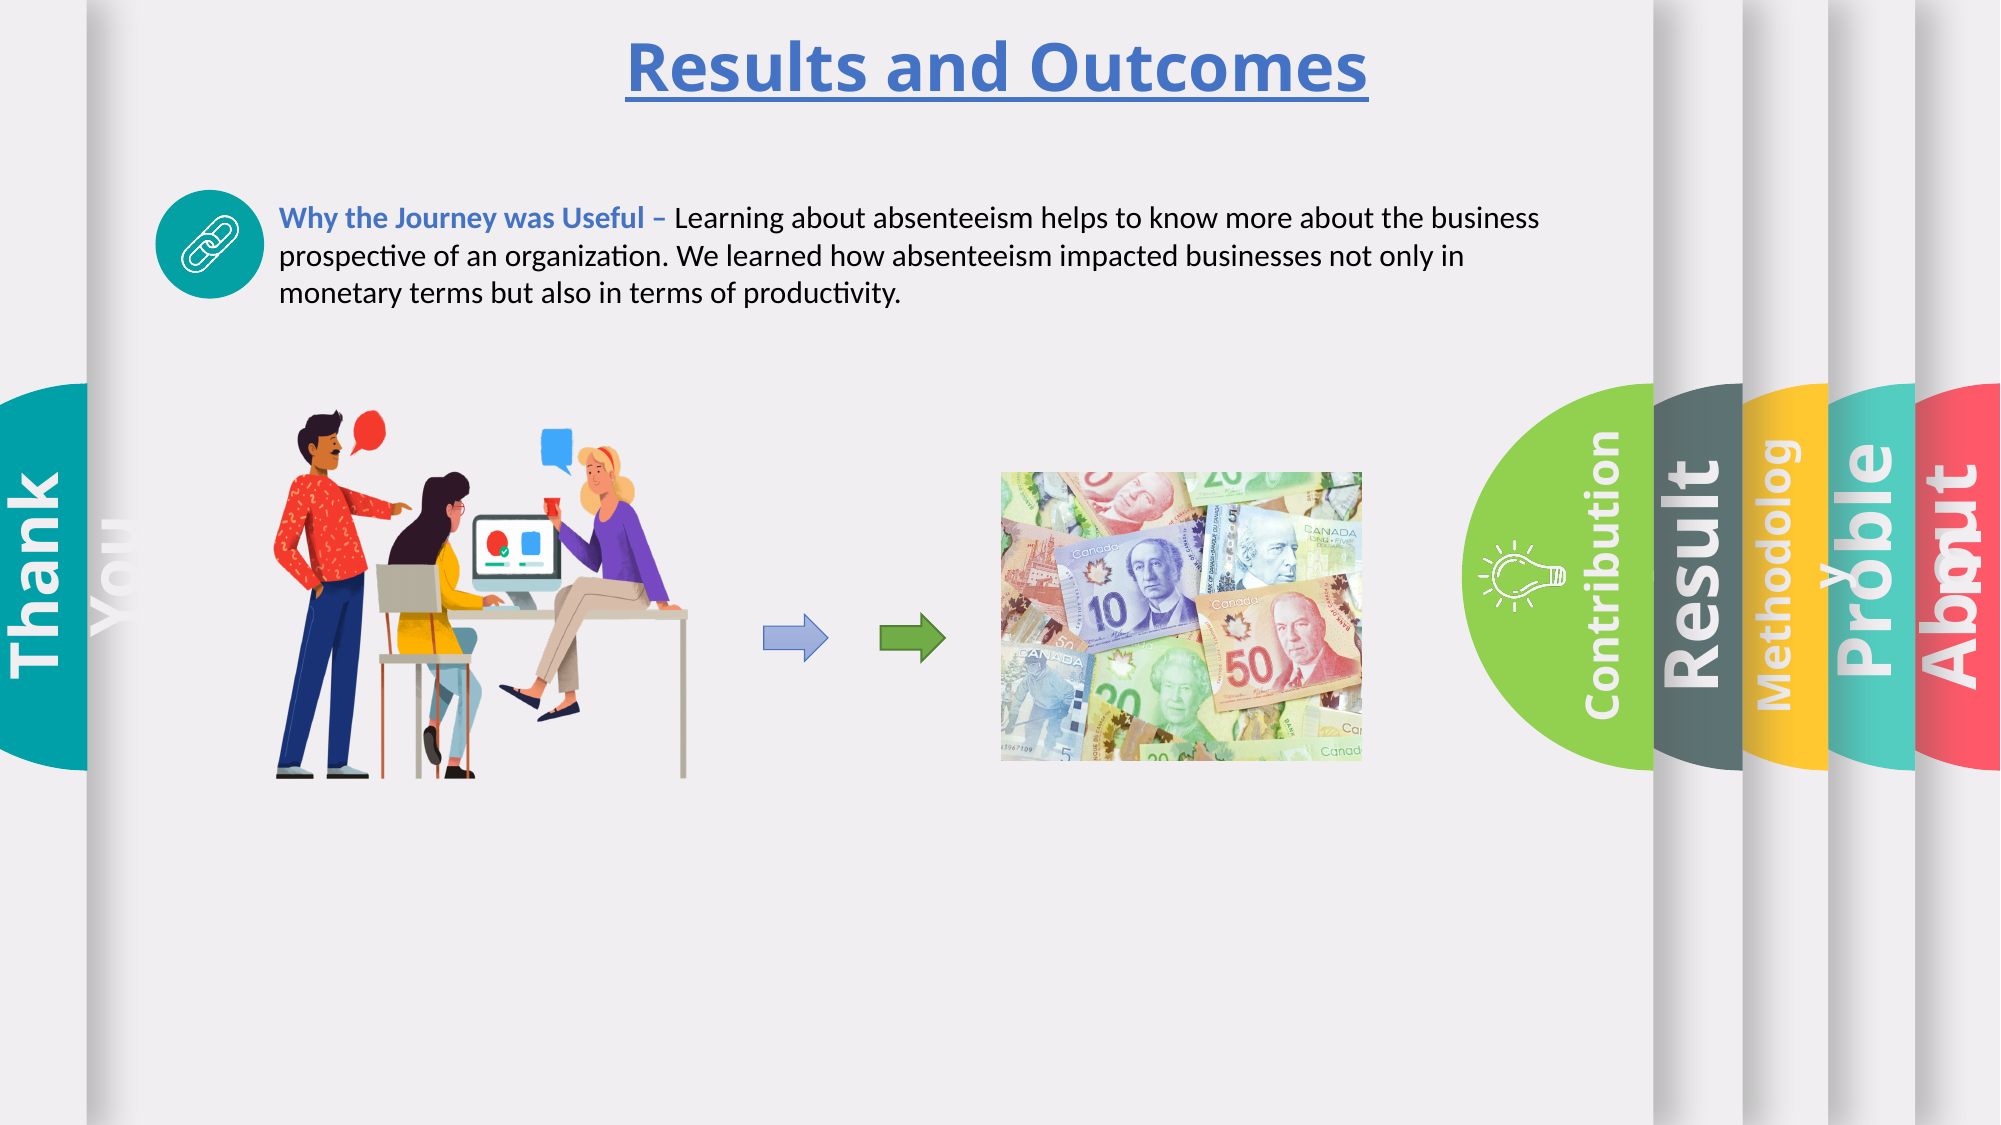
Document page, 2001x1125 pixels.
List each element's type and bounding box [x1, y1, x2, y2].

text_box [1829, 0, 1916, 1125]
text_box [1916, 0, 2000, 1125]
picture [1001, 472, 1362, 761]
picture [273, 408, 688, 779]
text_box [155, 189, 265, 299]
text_box [1654, 0, 1743, 1125]
text_box [1743, 0, 1829, 1125]
text_box [88, 0, 1654, 1125]
text_box [0, 0, 88, 1125]
